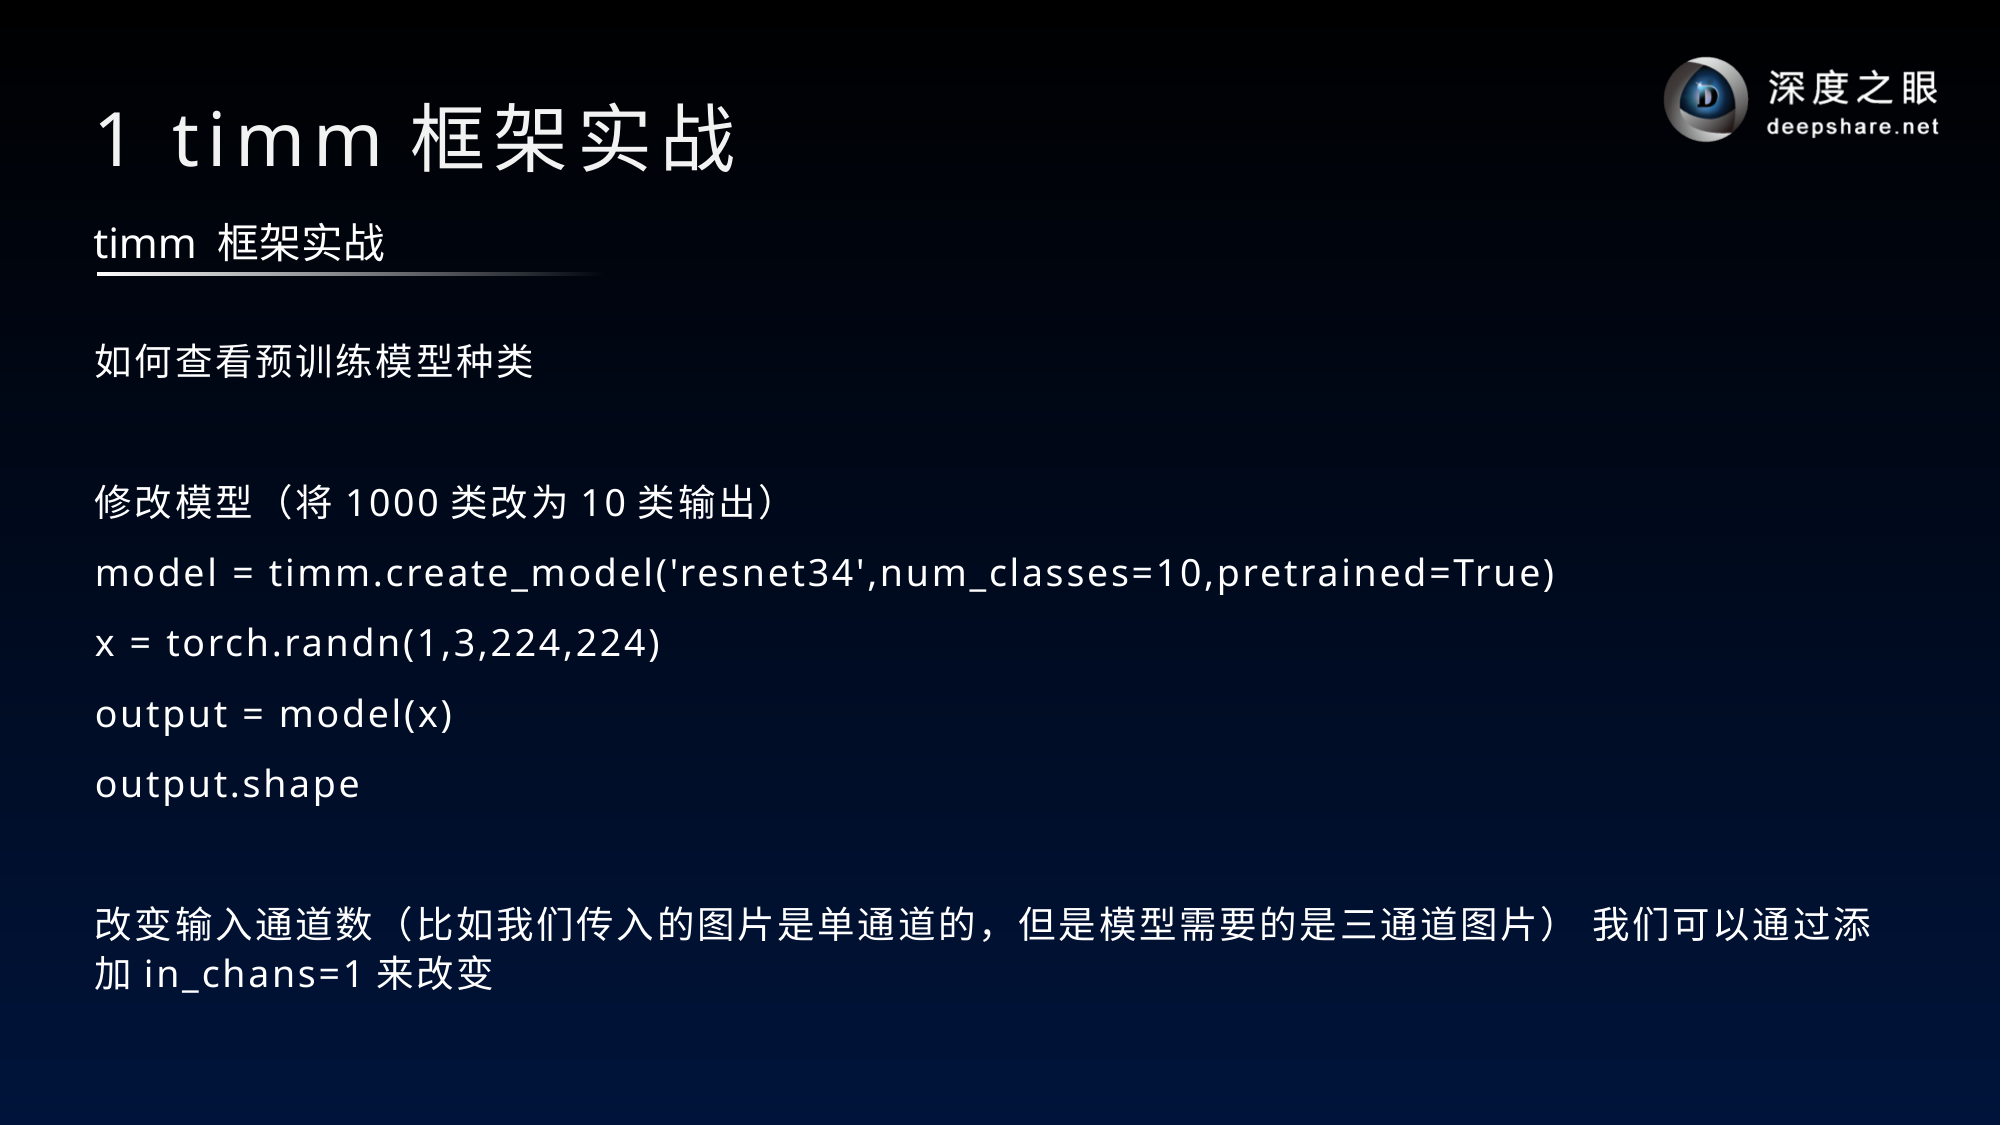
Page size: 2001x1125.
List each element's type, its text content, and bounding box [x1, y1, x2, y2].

picture [1644, 37, 1945, 163]
subtitle timm 框架实战 [78, 209, 813, 270]
list 如何查看预训练模型种类 修改模型（将1000类改为10类输出） model = timm.create_model('resnet34',num_classes=10,pretrained=True) x = torch.randn(1,3,224,224) output = model(x) output.shape 改变输入通道数（比如我们传入的图片是单通道的，但是模型需要的是三通道图片） 我们可以通过添加in_chans=1来改变 [80, 325, 1923, 1080]
title 1 timm框架实战 [78, 94, 1192, 192]
